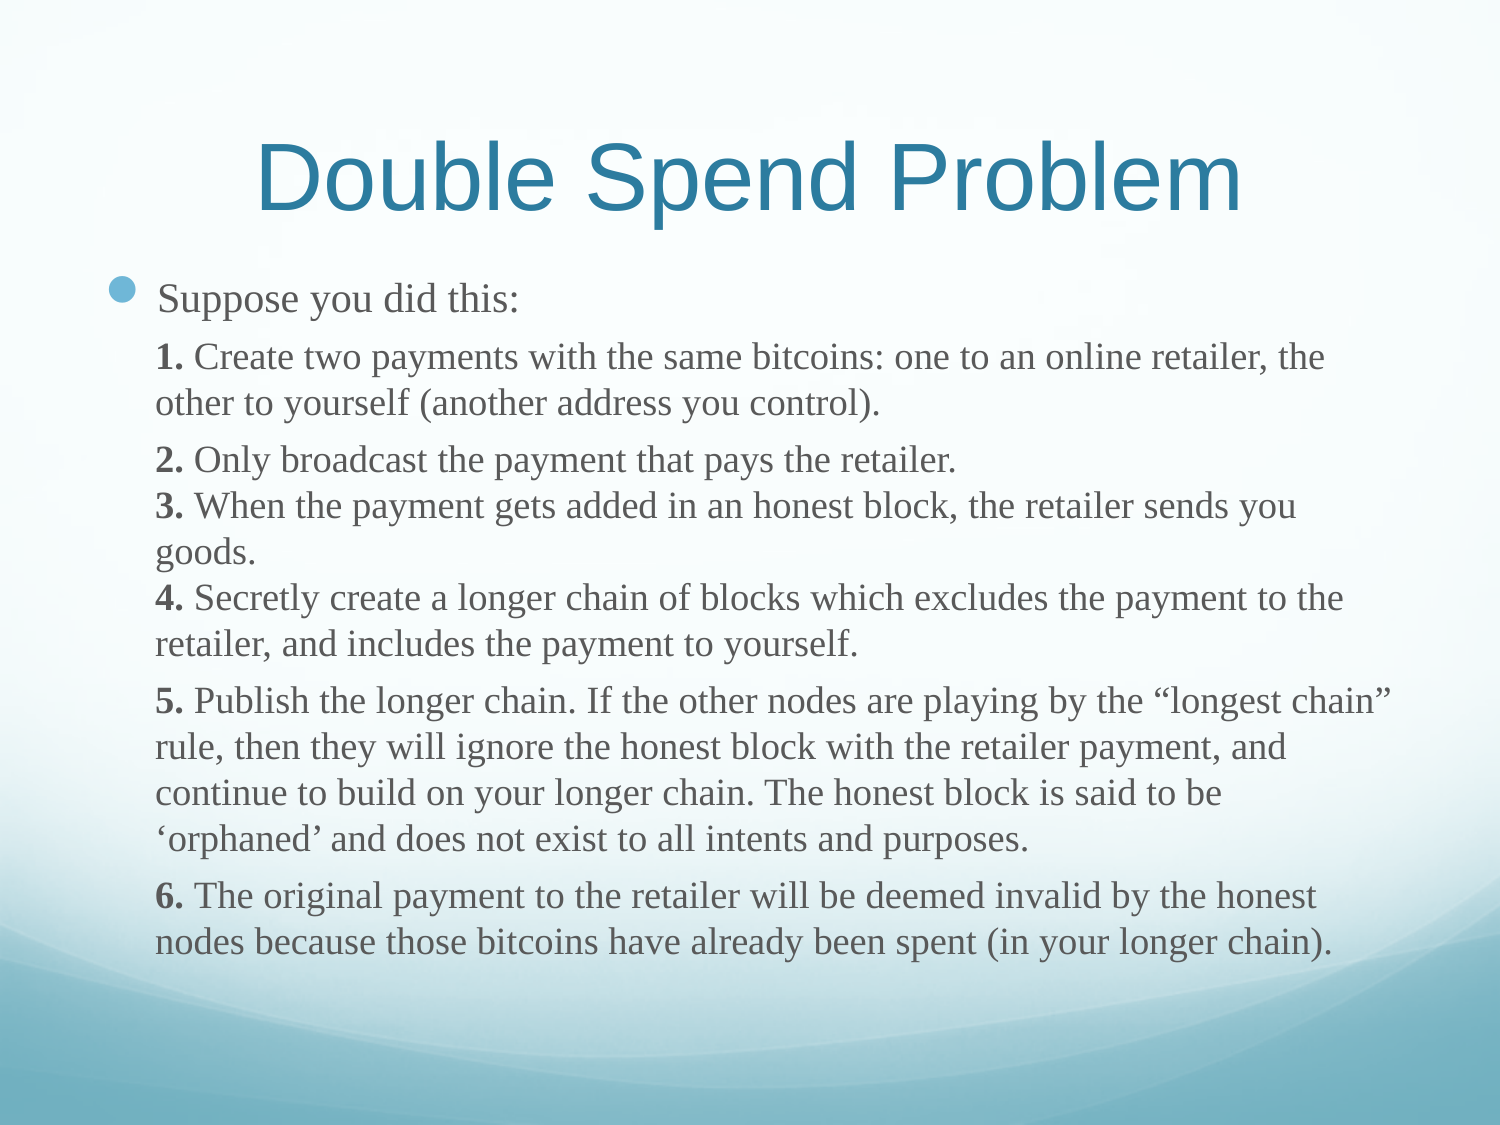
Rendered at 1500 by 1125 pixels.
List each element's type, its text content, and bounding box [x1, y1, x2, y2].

title Double Spend Problem [90, 17, 1410, 237]
list Suppose you did this: 1. Create two payments with the same bitcoins: one to an online retailer, the other to yourself (another address you control). 2. Only broadcast the payment that pays the retailer. 3. When the payment gets added in an honest block, the retailer sends you goods. 4. Secretly create a longer chain of blocks which excludes the payment to the retailer, and includes the payment to yourself. 5. Publish the longer chain. If the other nodes are playing by the “longest chain” rule, then they will ignore the honest block with the retailer payment, and continue to build on your longer chain. The honest block is said to be ‘orphaned’ and does not exist to all intents and purposes. 6. The original payment to the retailer will be deemed invalid by the honest nodes because those bitcoins have already been spent (in your longer chain). [90, 262, 1410, 975]
